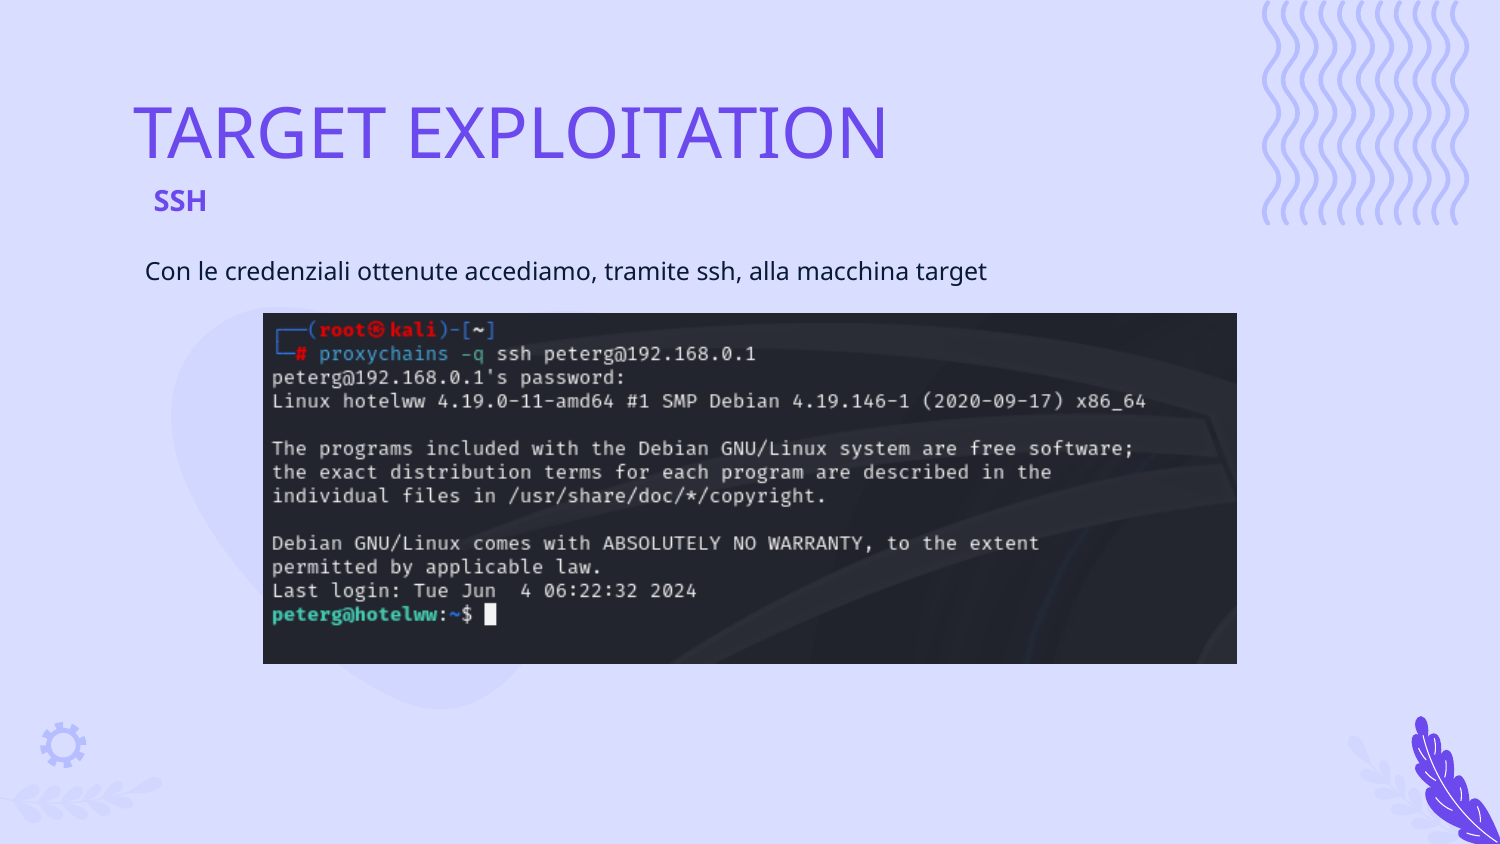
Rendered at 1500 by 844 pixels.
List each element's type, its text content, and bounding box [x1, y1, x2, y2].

title TARGET EXPLOITATION [118, 72, 1382, 167]
text_box Con le credenziali ottenute accediamo, tramite ssh, alla macchina target [129, 240, 1223, 292]
picture [263, 313, 1237, 665]
text_box SSH [138, 166, 634, 219]
